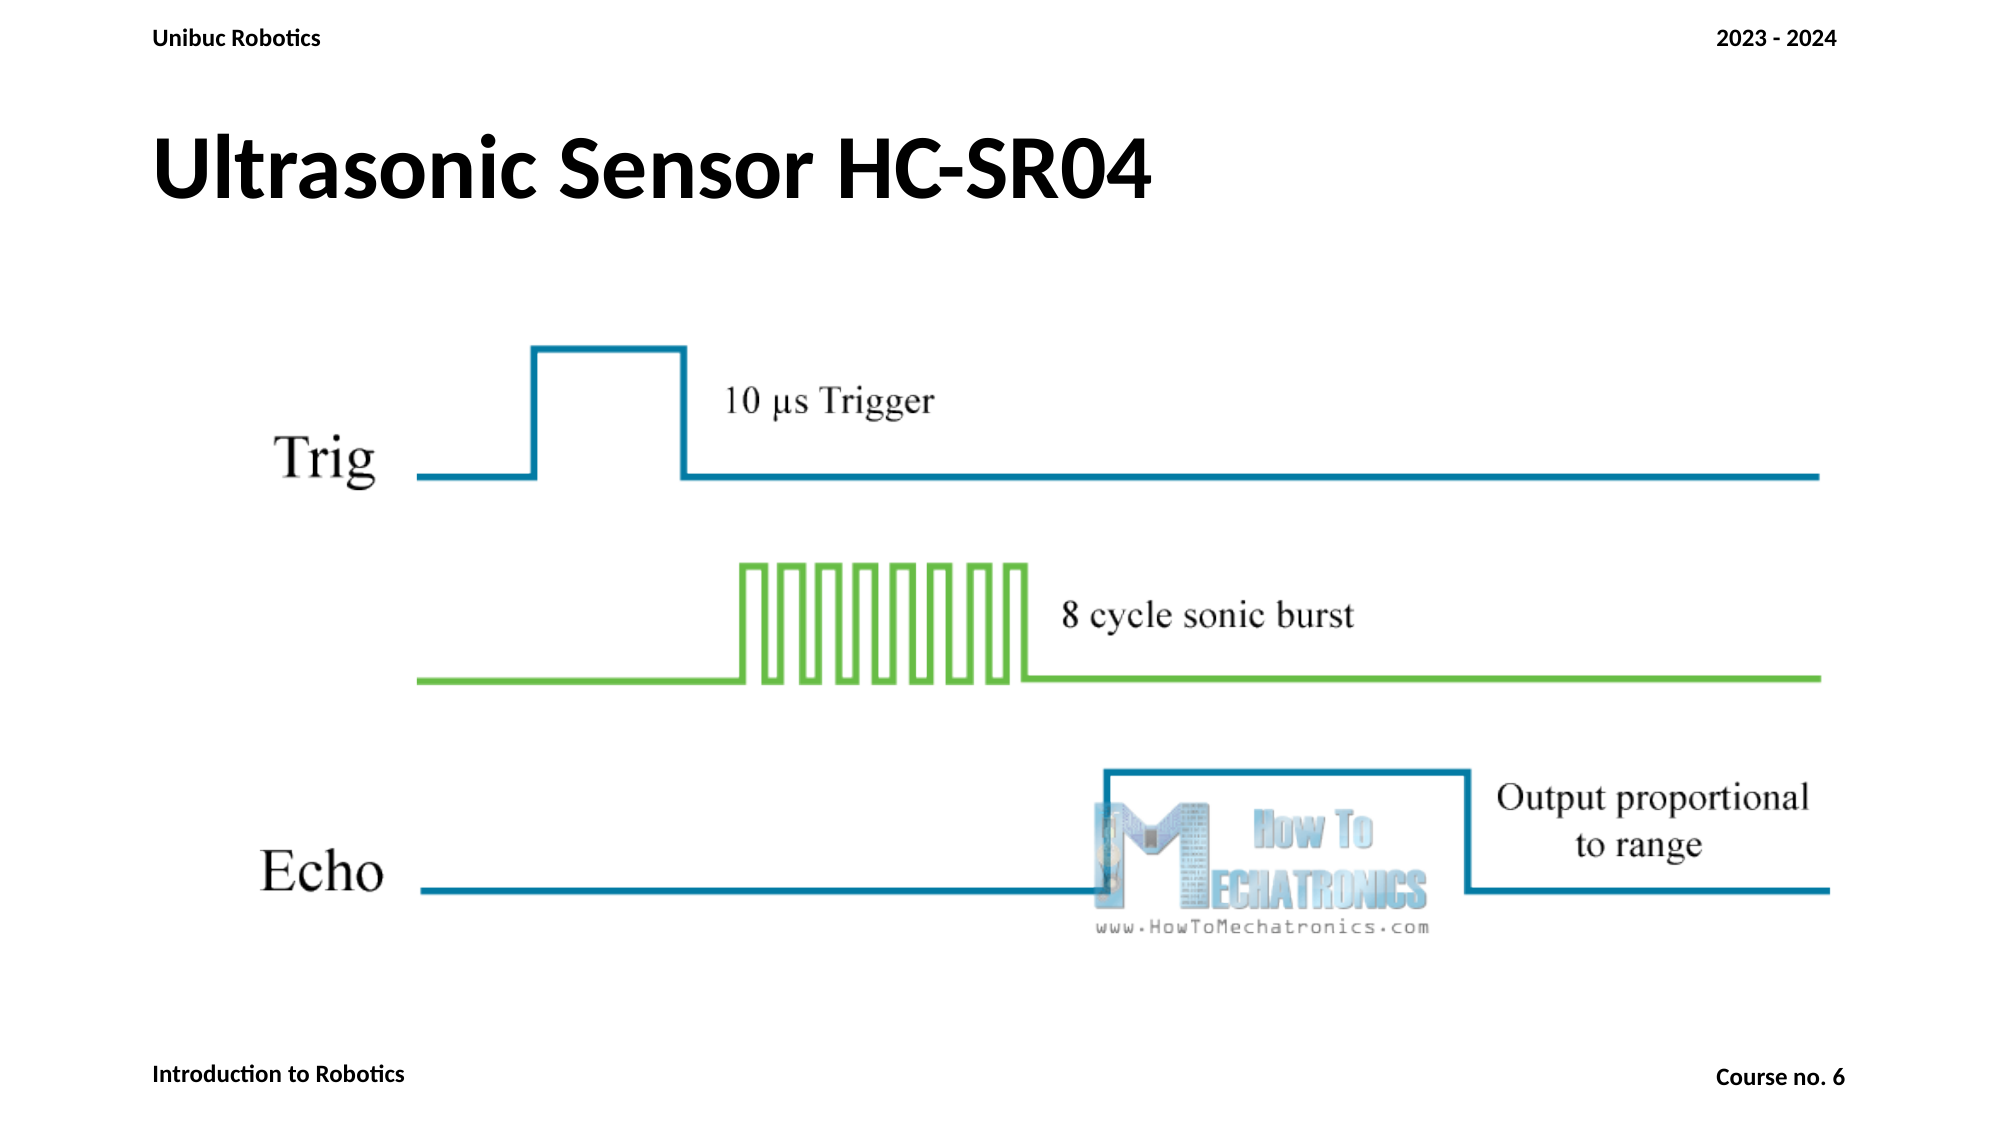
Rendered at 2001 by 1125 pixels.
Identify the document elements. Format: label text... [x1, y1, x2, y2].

title Ultrasonic Sensor HC-SR04 [137, 59, 1863, 278]
picture [226, 306, 1863, 968]
